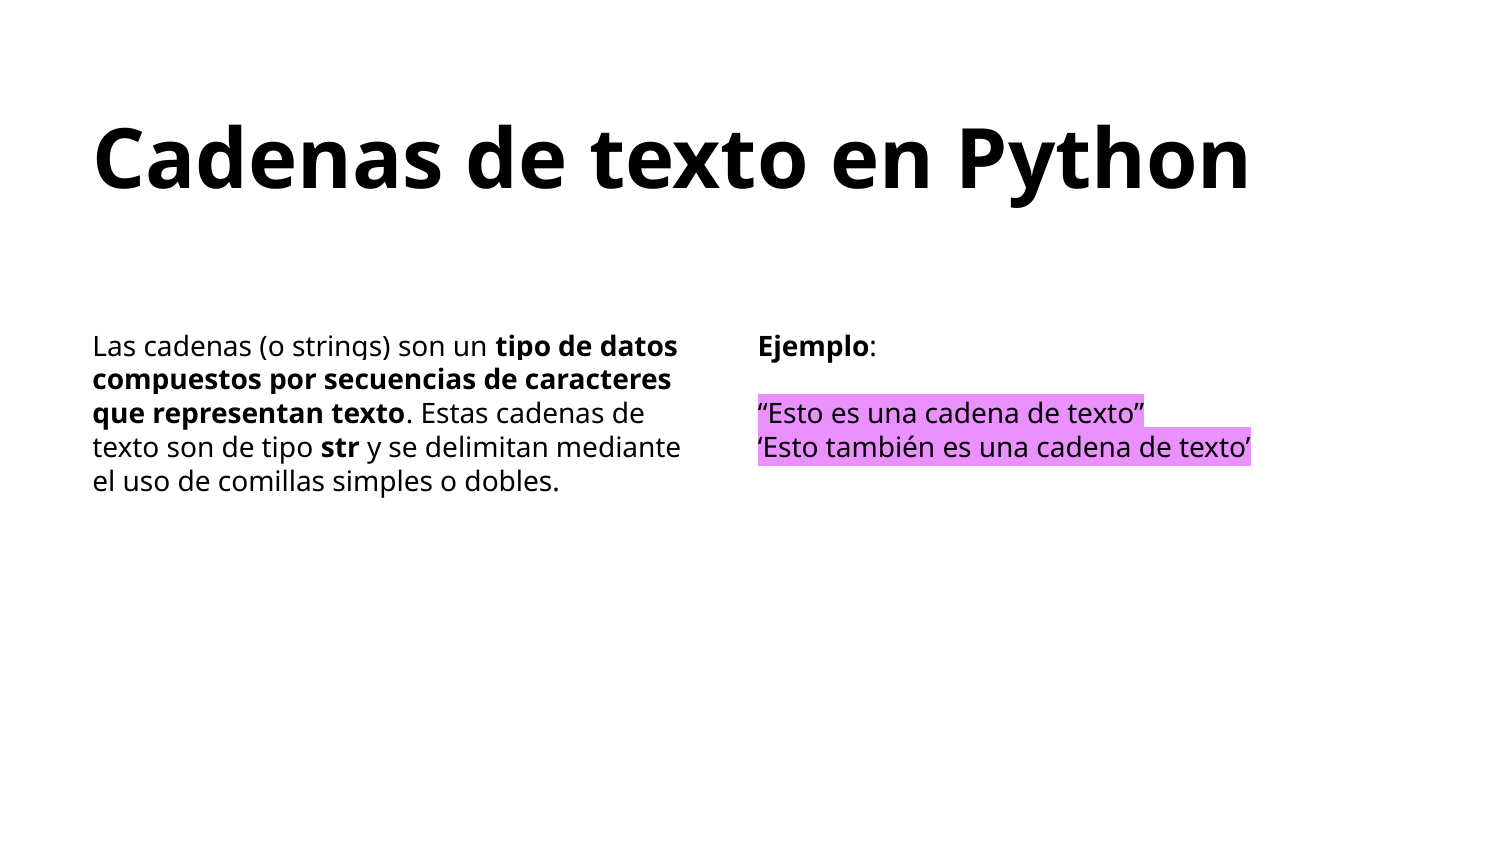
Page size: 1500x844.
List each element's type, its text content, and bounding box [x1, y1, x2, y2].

text_box Ejemplo: “Esto es una cadena de texto” ‘Esto también es una cadena de texto’ [742, 312, 1372, 512]
text_box Cadenas de texto en Python [77, 101, 1414, 222]
text_box Las cadenas (o strings) son un tipo de datos compuestos por secuencias de caracteres que representan texto. Estas cadenas de texto son de tipo str y se delimitan mediante el uso de comillas simples o dobles. [77, 312, 707, 512]
